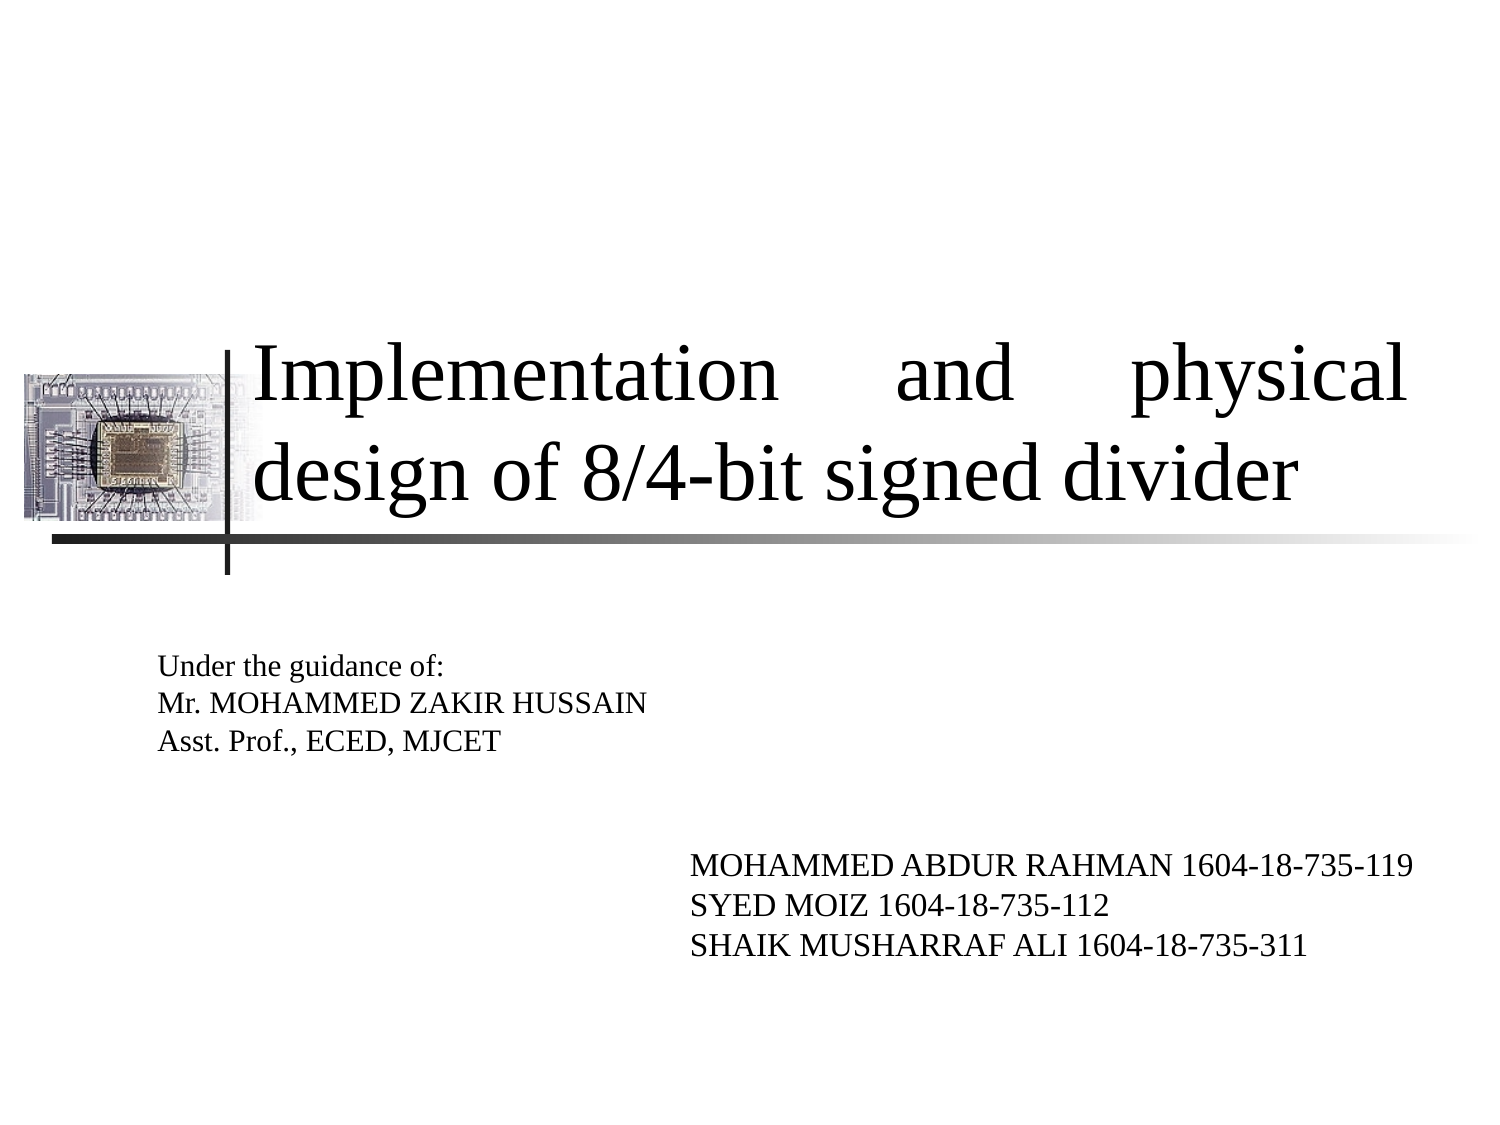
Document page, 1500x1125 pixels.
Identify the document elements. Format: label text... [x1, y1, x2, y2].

text_box Under the guidance of: Mr. MOHAMMED ZAKIR HUSSAIN Asst. Prof., ECED, MJCET [142, 637, 775, 765]
text_box MOHAMMED ABDUR RAHMAN 1604-18-735-119 SYED MOIZ 1604-18-735-112 SHAIK MUSHARRAF ALI 1604-18-735-311 [675, 835, 1463, 1008]
title Implementation and physical design of 8/4-bit signed divider [237, 212, 1425, 525]
picture [231, 374, 237, 521]
picture [24, 374, 224, 521]
